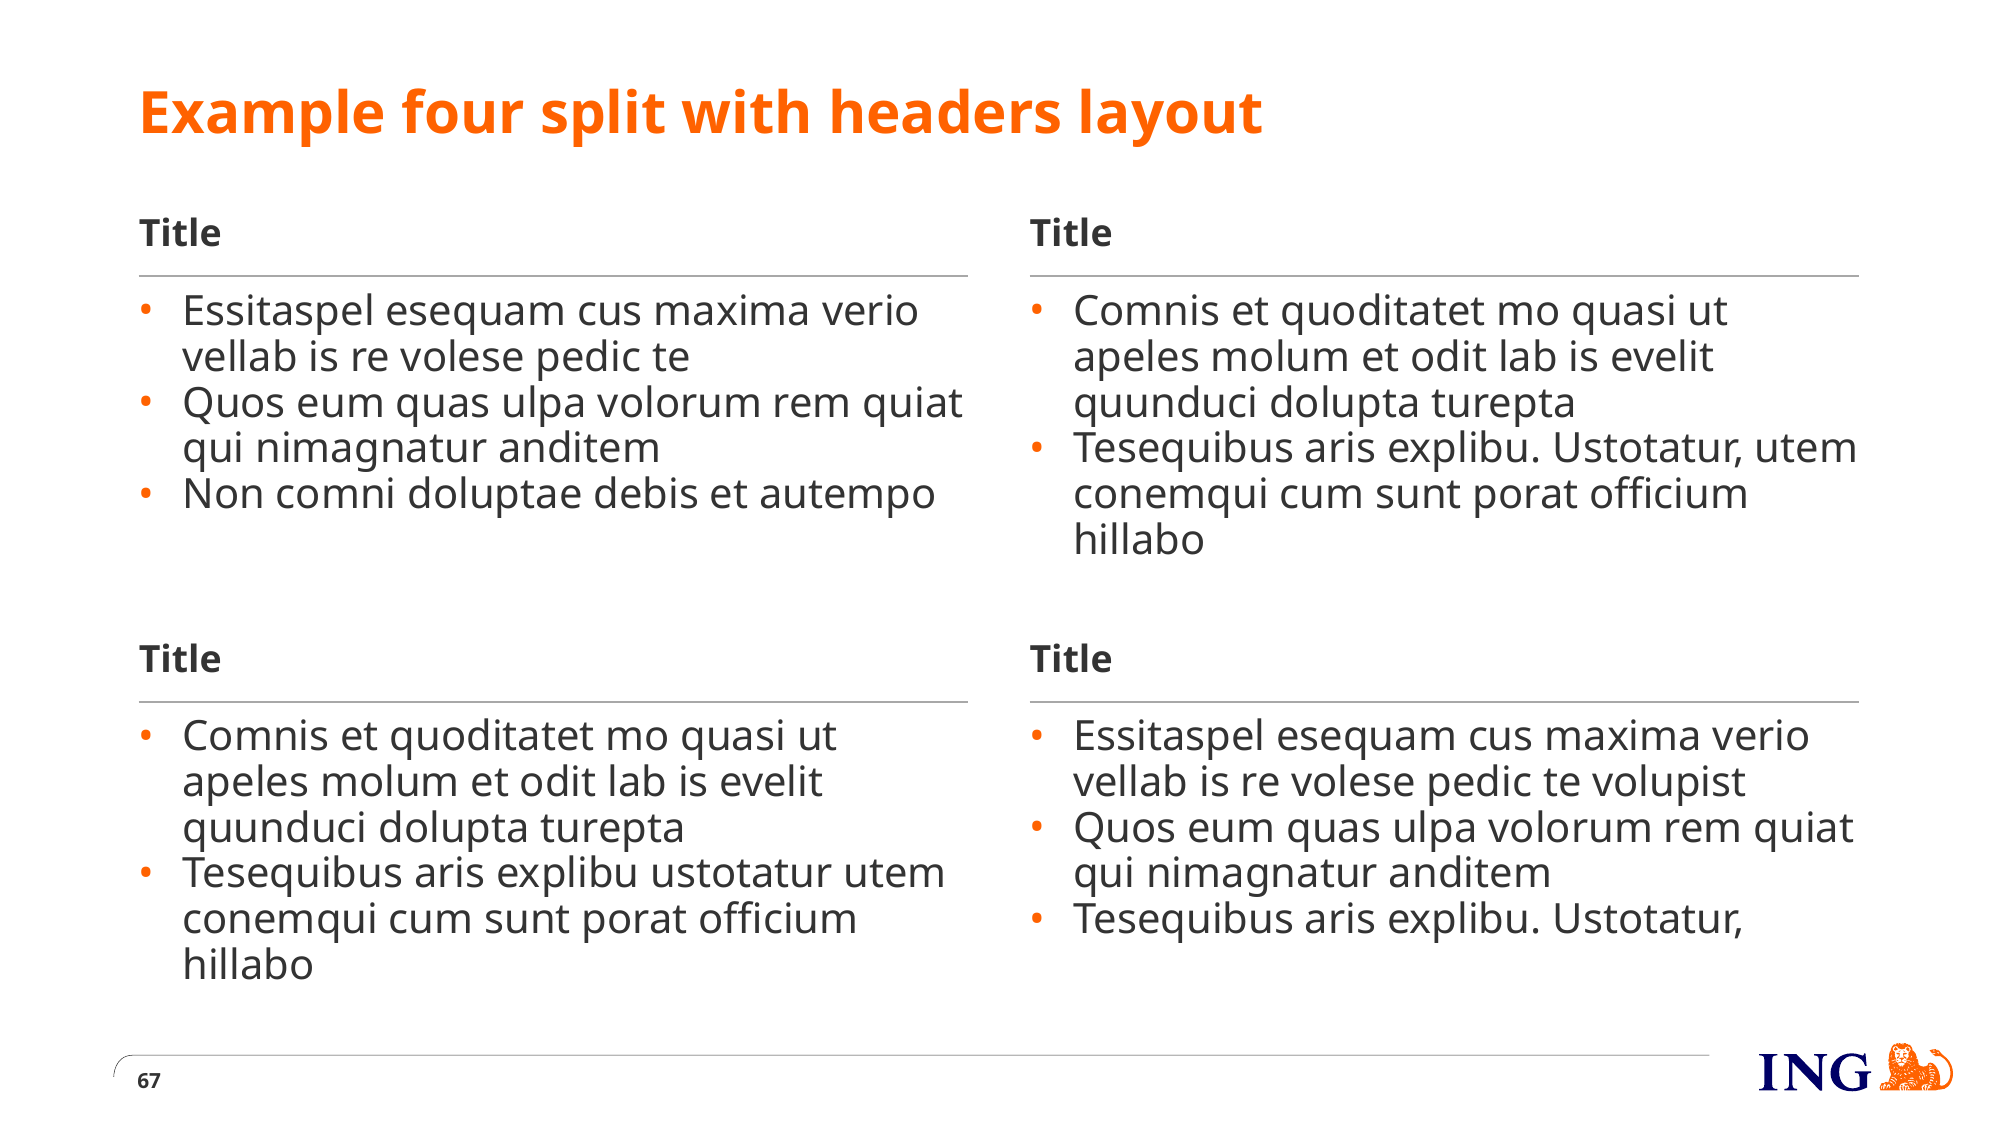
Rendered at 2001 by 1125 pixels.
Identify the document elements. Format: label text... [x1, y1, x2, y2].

list Essitaspel esequam cus maxima verio vellab is re volese pedic te volupist Quos eum quas ulpa volorum rem quiat qui nimagnatur anditem Tesequibus aris explibu. Ustotatur, [1029, 713, 1860, 1018]
slide_number 67 [137, 1066, 219, 1097]
list Essitaspel esequam cus maxima verio vellab is re volese pedic te Quos eum quas ulpa volorum rem quiat qui nimagnatur anditem Non comni doluptae debis et autempo [138, 287, 969, 592]
list Title [138, 636, 969, 690]
list Comnis et quoditatet mo quasi ut apeles molum et odit lab is evelit quunduci dolupta turepta Tesequibus aris explibu. Ustotatur, utem conemqui cum sunt porat officium hillabo [1029, 287, 1860, 592]
list Comnis et quoditatet mo quasi ut apeles molum et odit lab is evelit quunduci dolupta turepta Tesequibus aris explibu ustotatur utem conemqui cum sunt porat officium hillabo [138, 713, 969, 1018]
list Title [1029, 636, 1860, 690]
list Title [138, 210, 969, 264]
title Example four split with headers layout [138, 46, 1860, 187]
list Title [1029, 210, 1860, 264]
